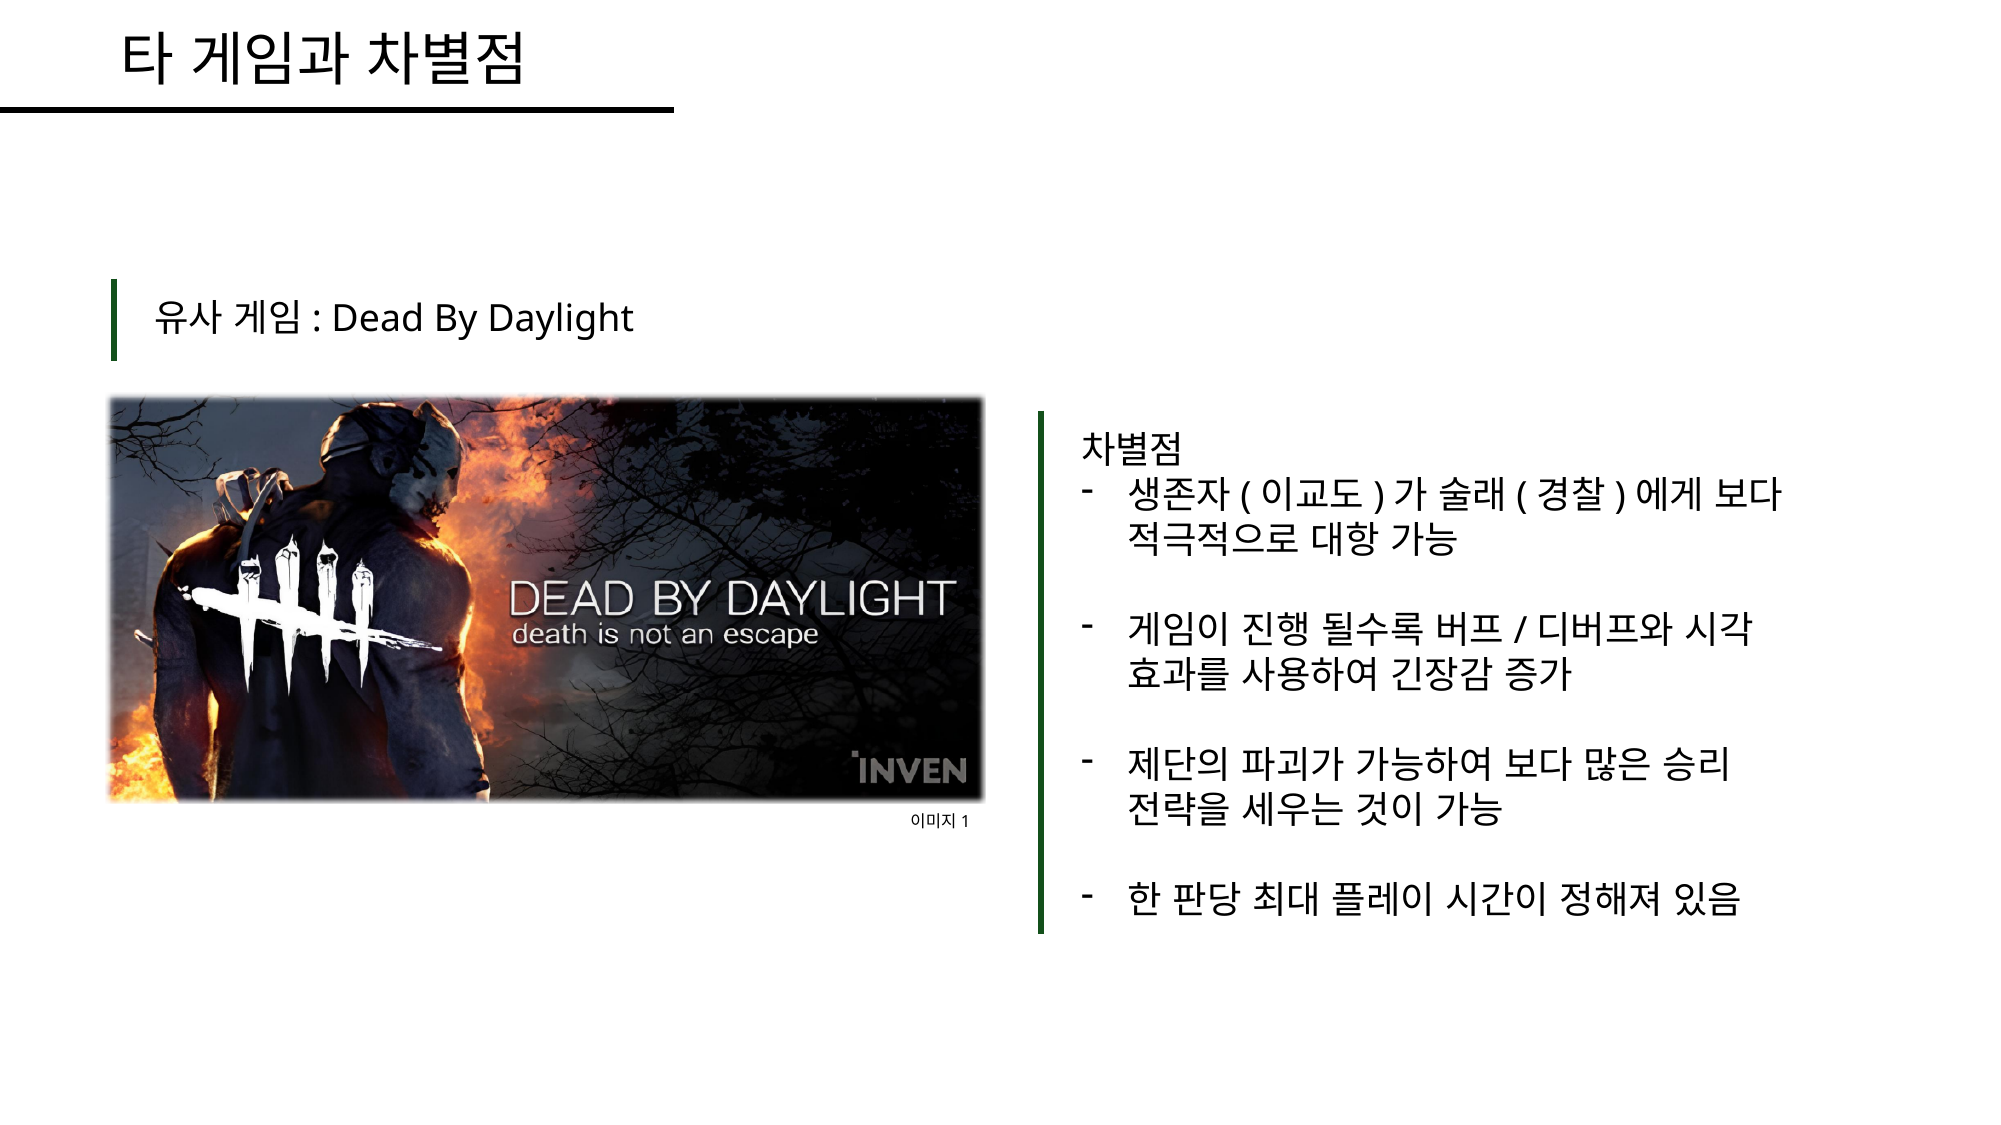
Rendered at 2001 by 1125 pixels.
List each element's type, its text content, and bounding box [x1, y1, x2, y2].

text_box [1040, 410, 1842, 935]
text_box 타 게임과 차별점 [105, 14, 611, 99]
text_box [113, 277, 916, 362]
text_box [105, 392, 986, 860]
